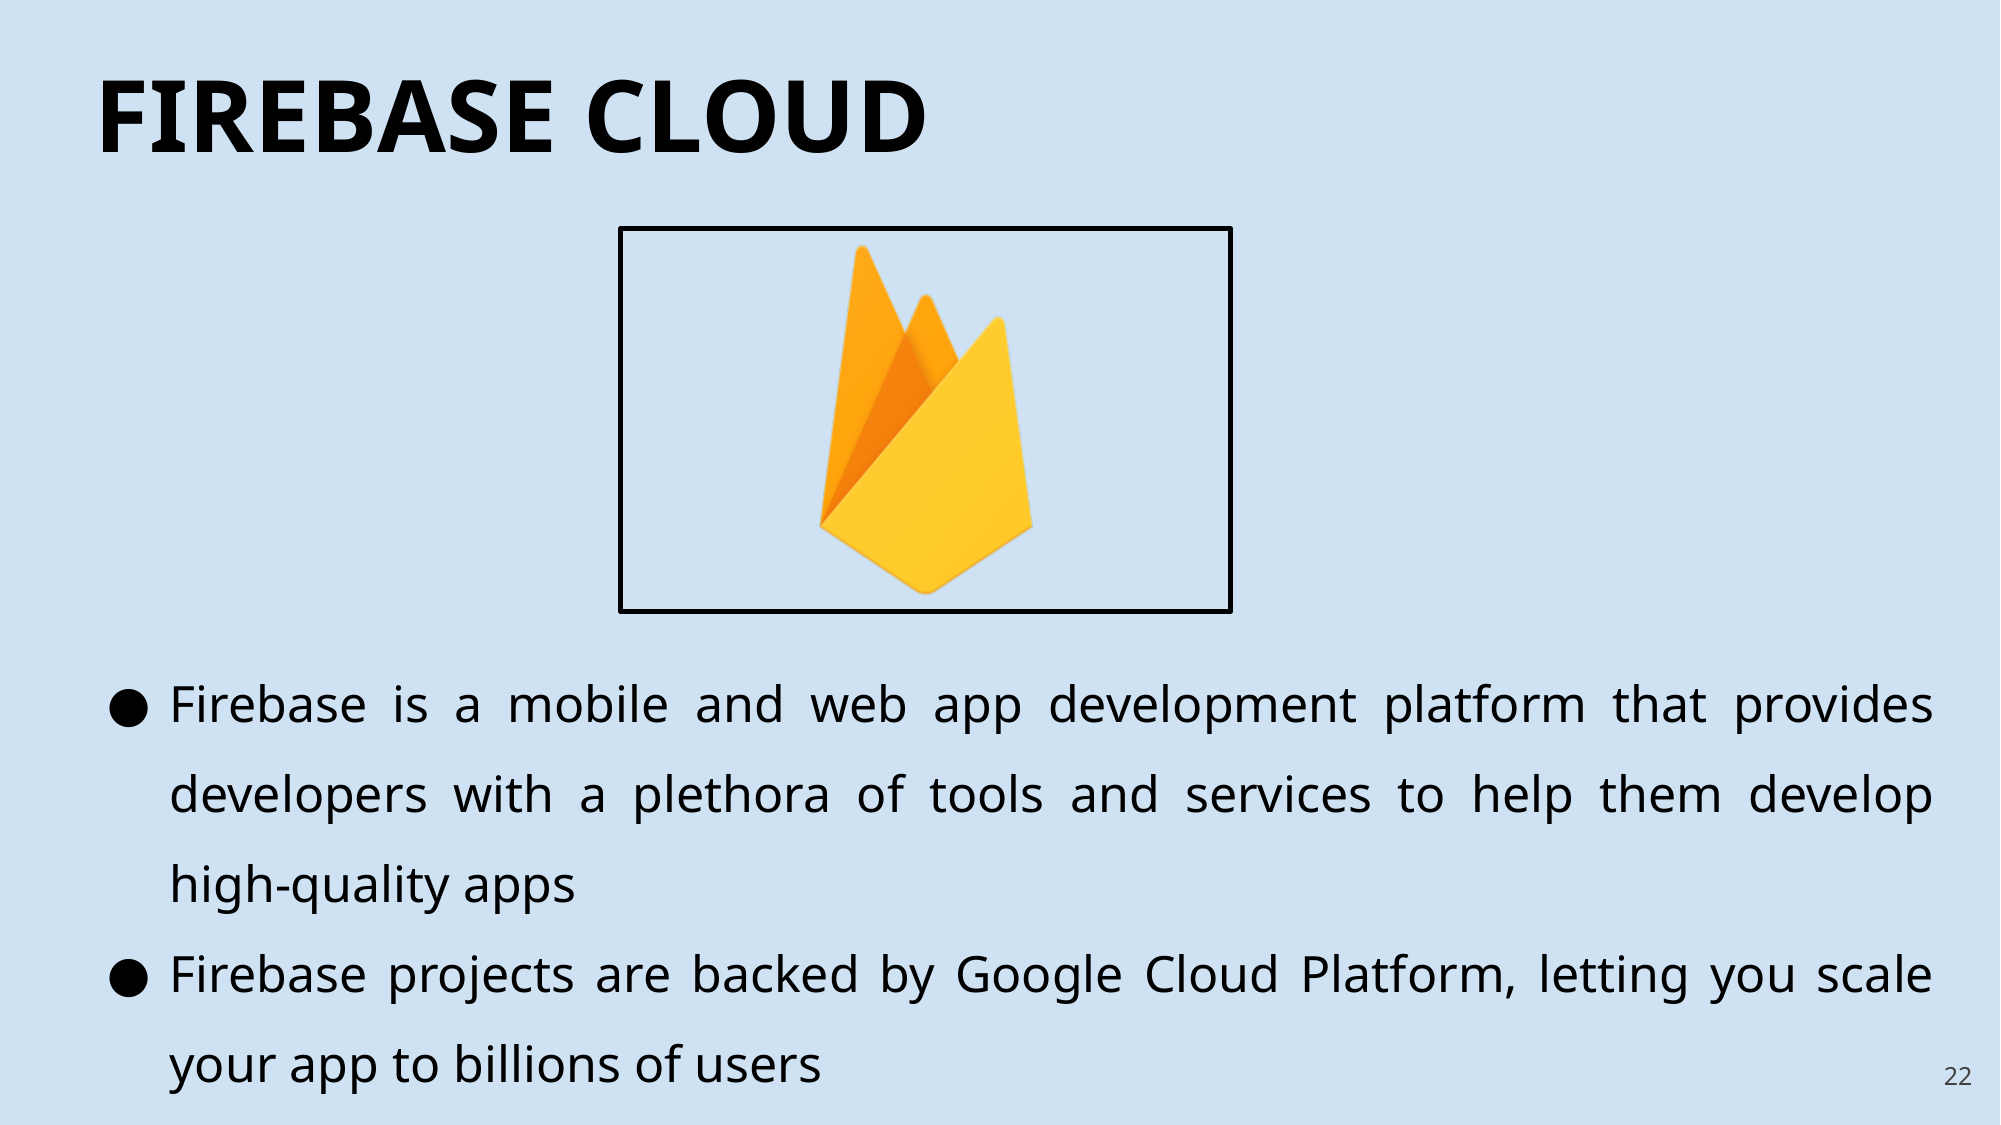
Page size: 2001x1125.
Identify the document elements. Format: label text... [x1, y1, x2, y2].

picture [622, 230, 1229, 610]
title FIREBASE CLOUD [79, 15, 1478, 183]
slide_number ‹#› [1860, 1047, 1988, 1108]
list Firebase is a mobile and web app development platform that provides developers with a plethora of tools and services to help them develop high-quality apps Firebase projects are backed by Google Cloud Platform, letting you scale your app to billions of users [79, 634, 1951, 1108]
